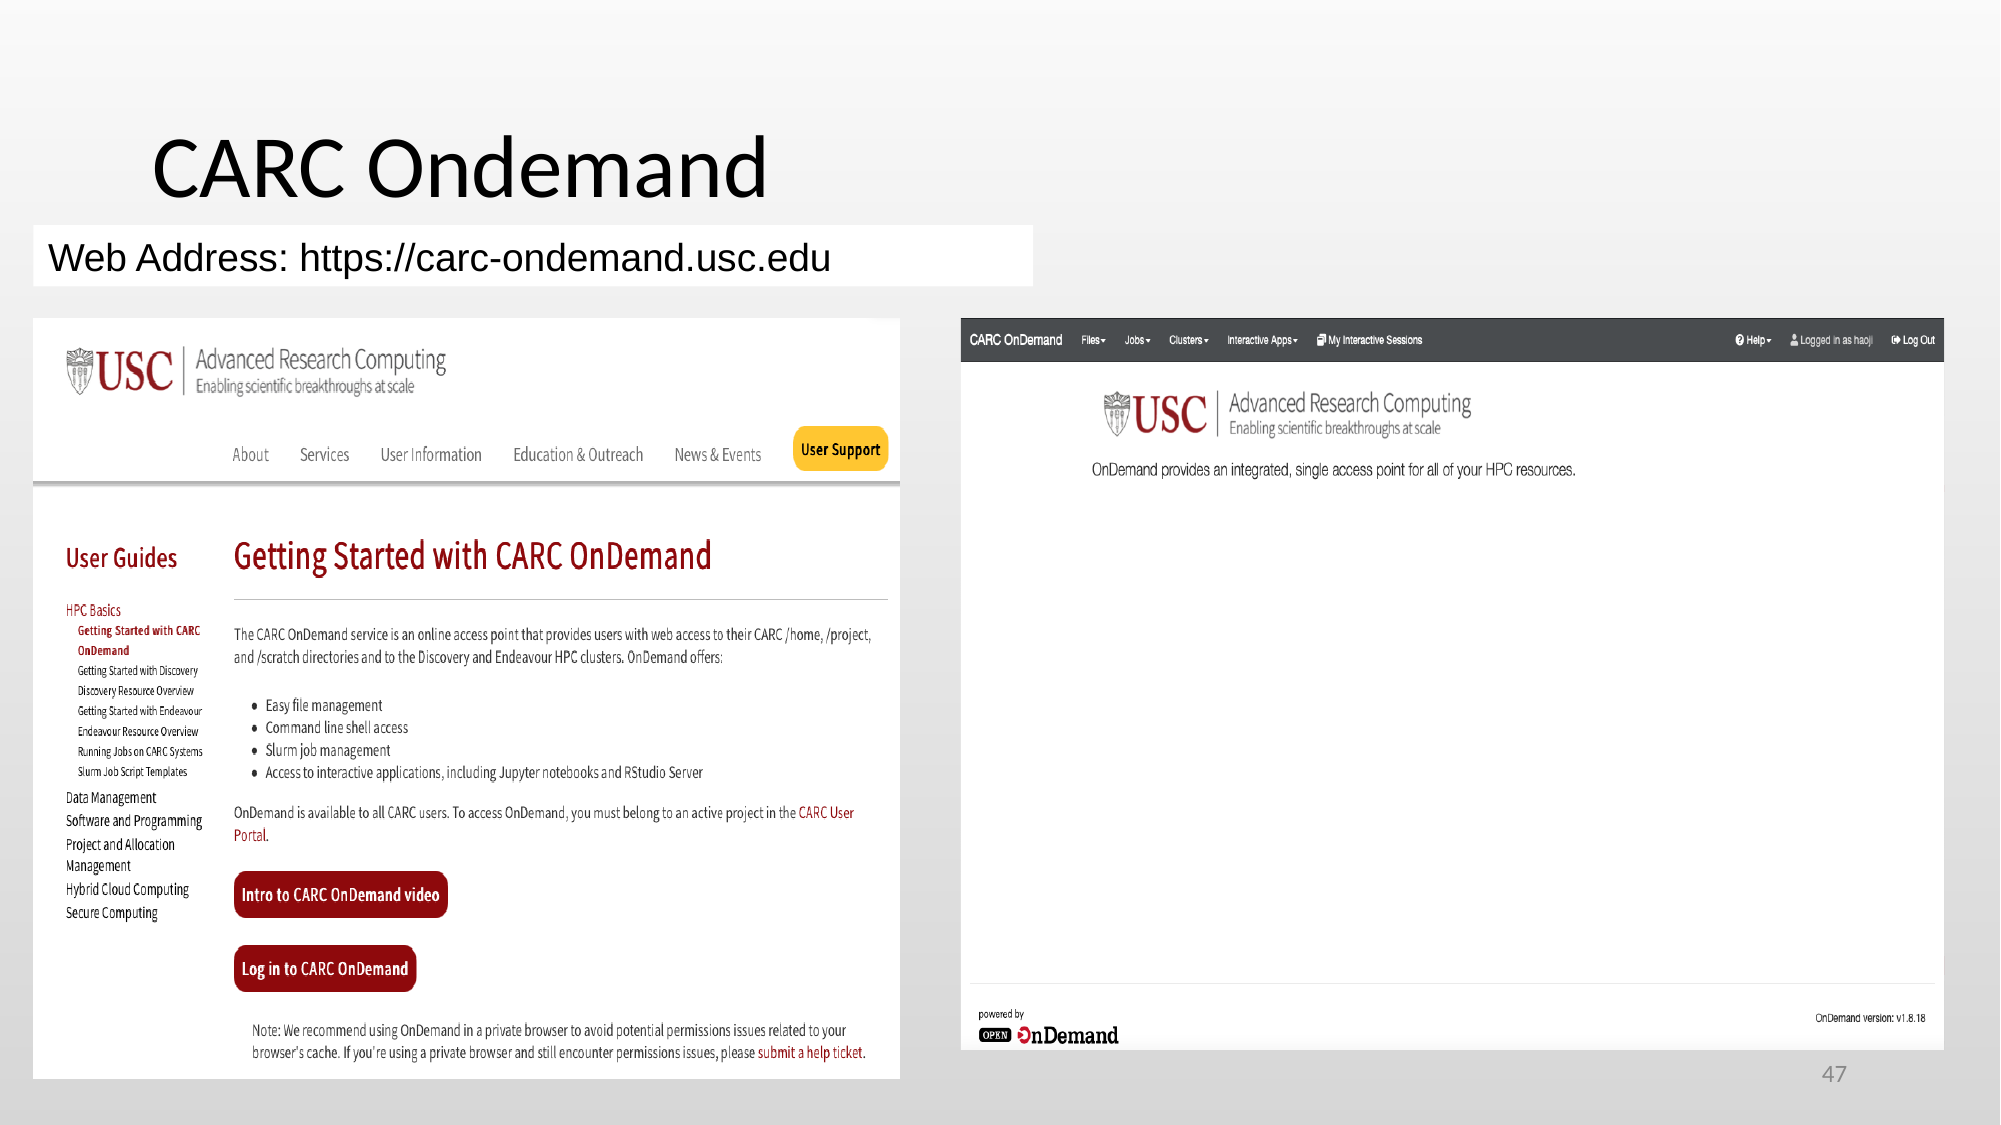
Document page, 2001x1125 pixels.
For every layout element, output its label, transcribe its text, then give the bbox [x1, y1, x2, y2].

title CARC Ondemand [137, 59, 1863, 278]
picture [32, 317, 901, 1079]
text_box Web Address: https://carc-ondemand.usc.edu [33, 225, 1034, 287]
slide_number 47 [1412, 1057, 1863, 1103]
picture [960, 317, 1945, 1050]
